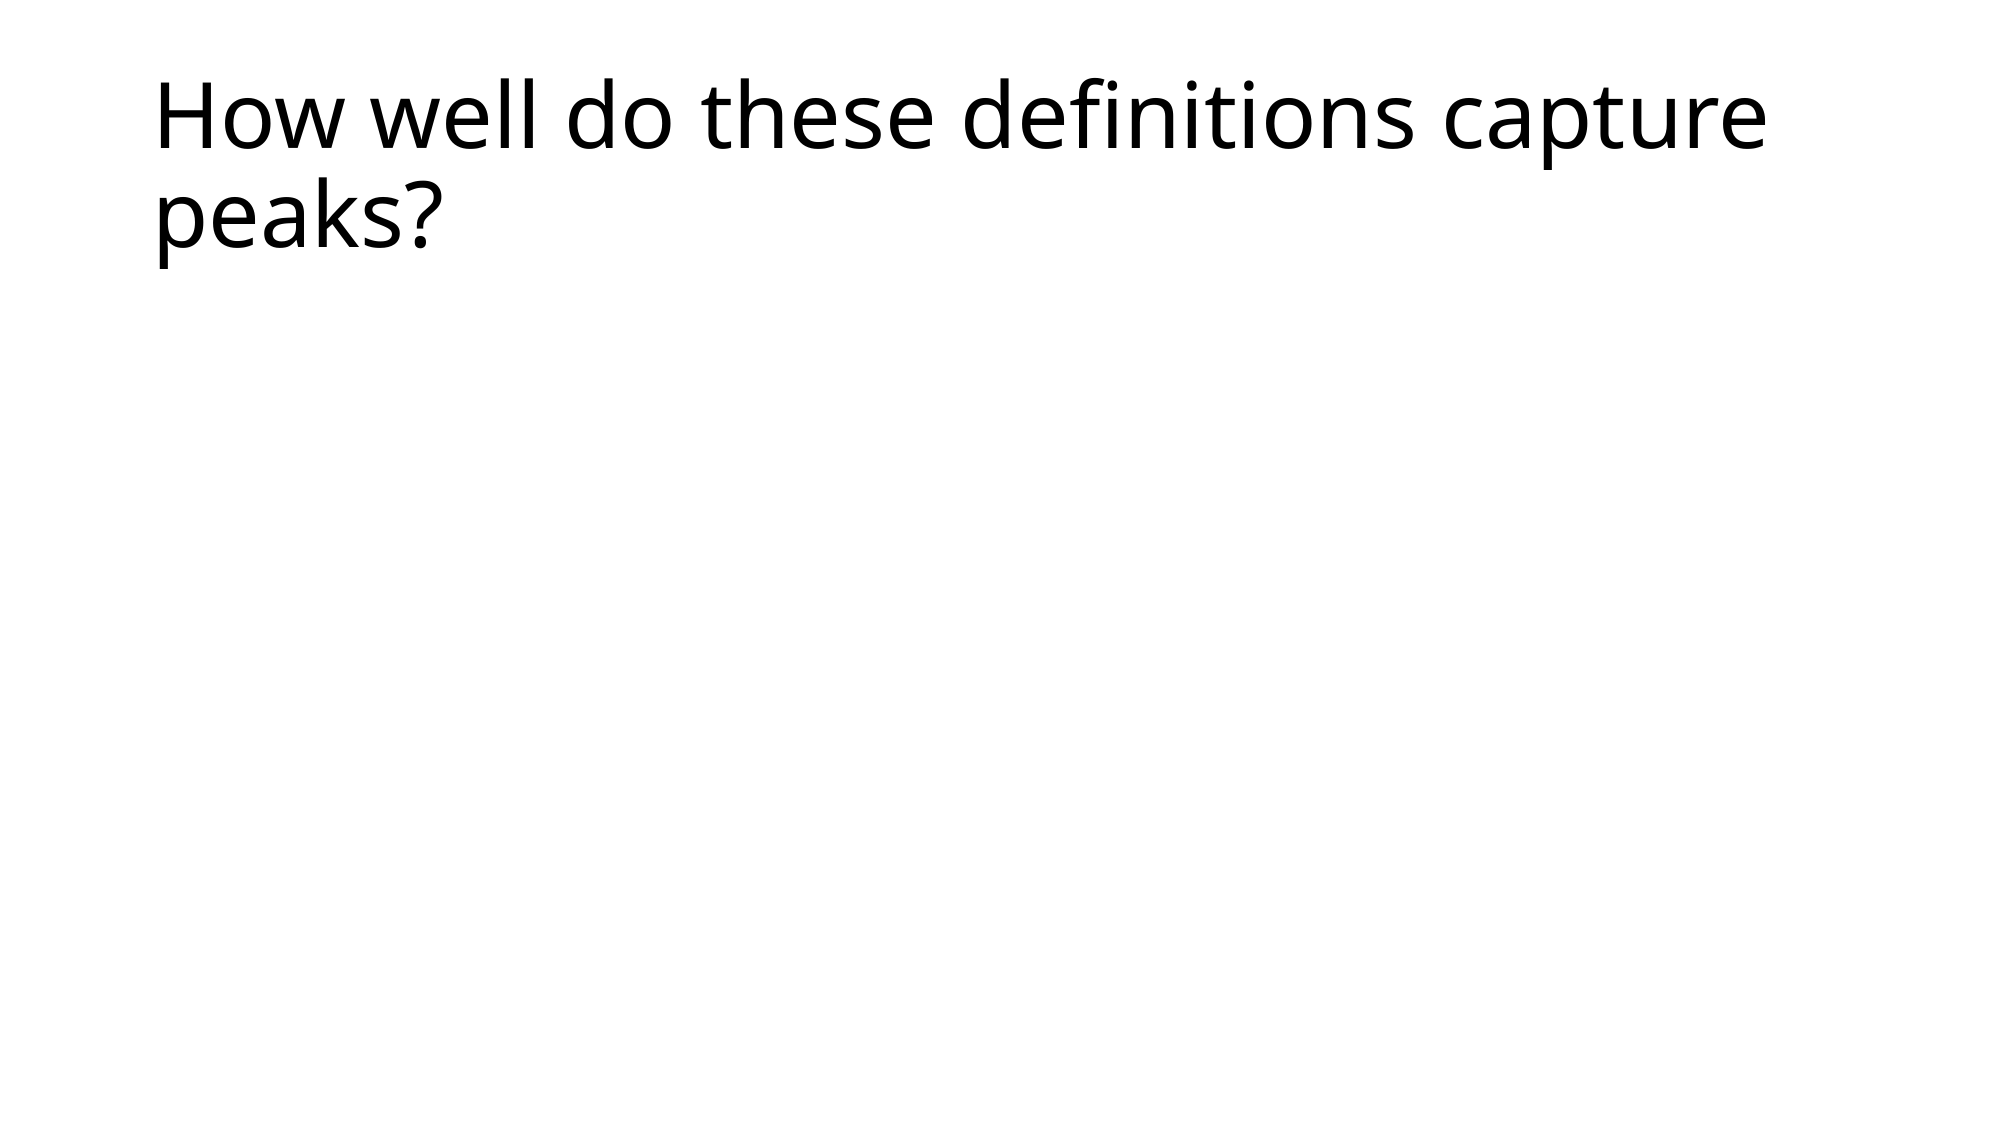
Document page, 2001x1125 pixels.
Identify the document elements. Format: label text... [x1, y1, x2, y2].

title How well do these definitions capture peaks? [137, 59, 1863, 278]
